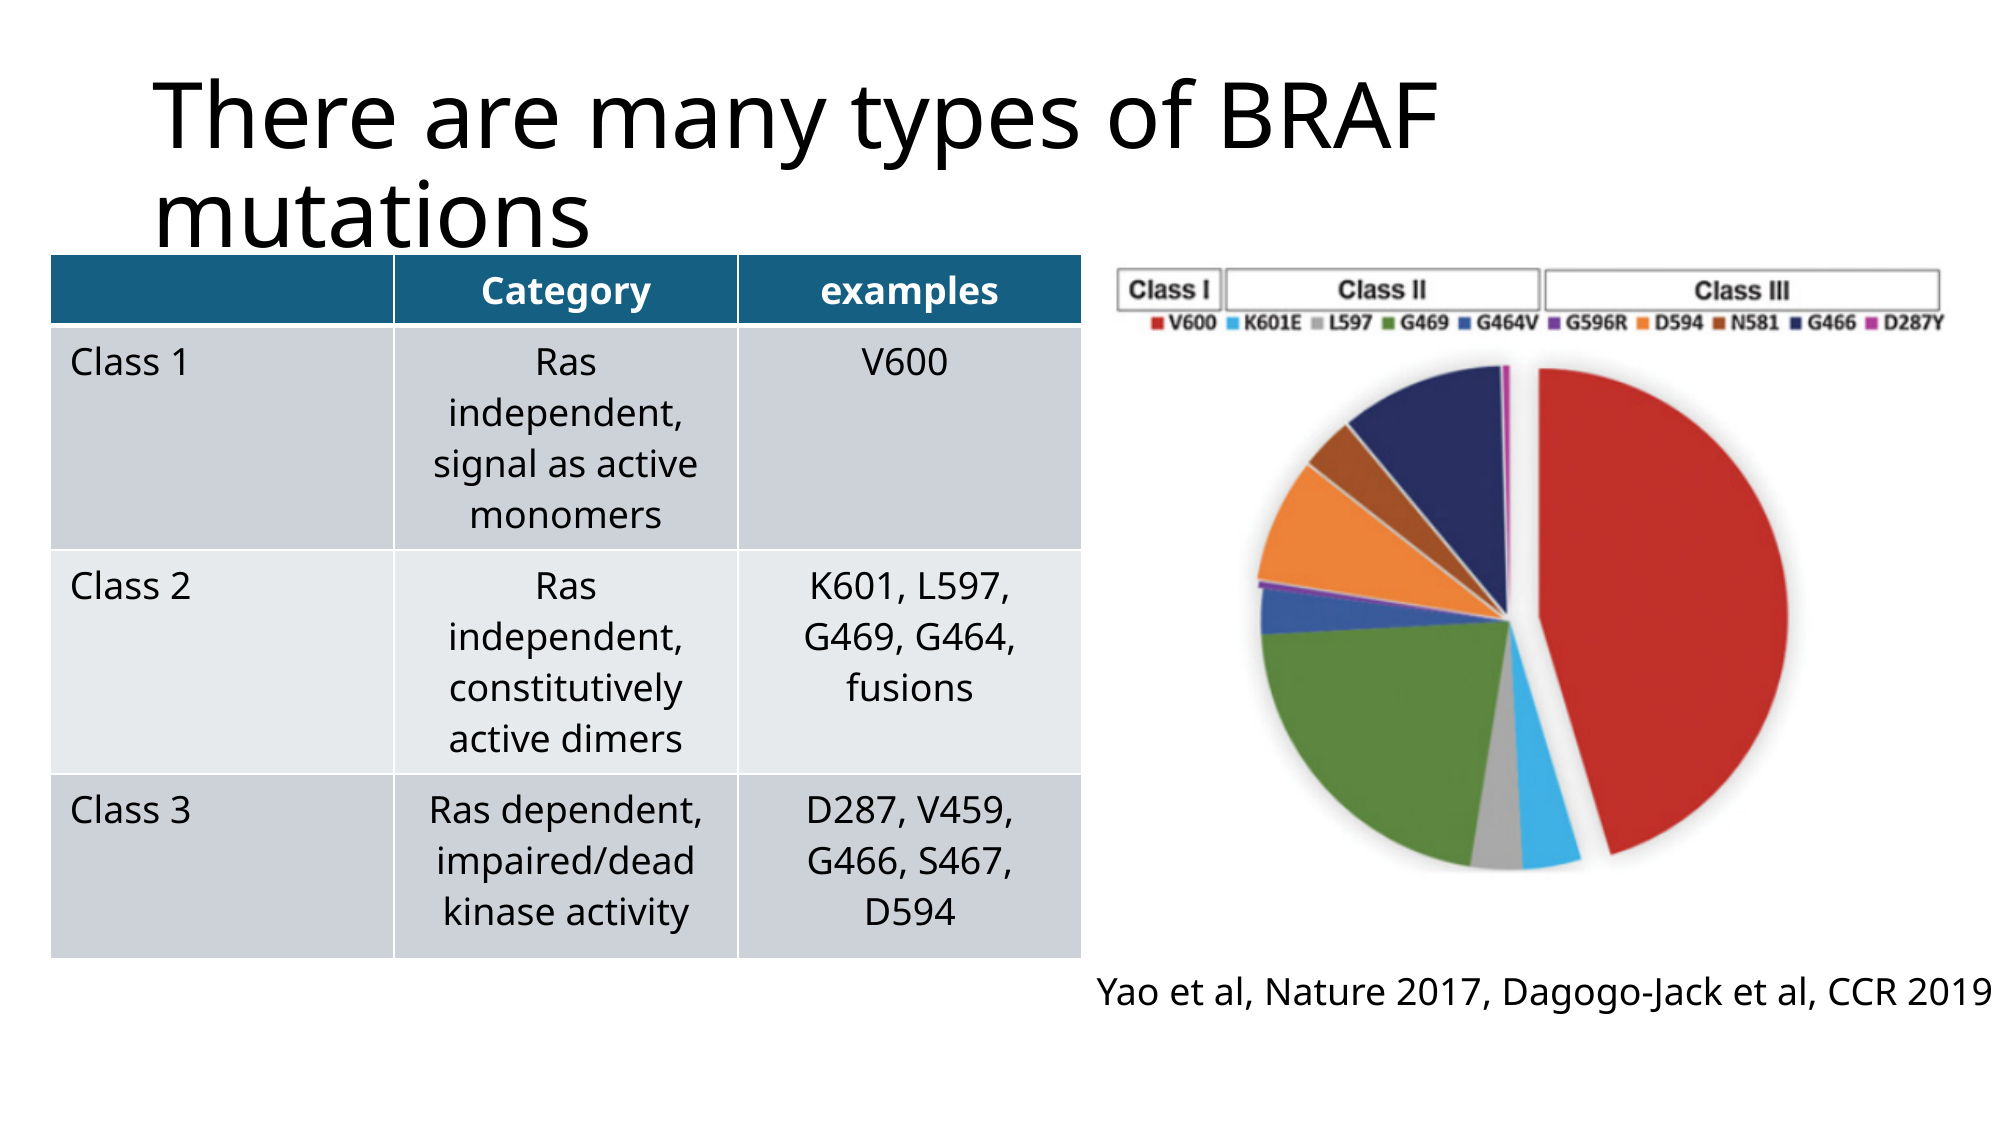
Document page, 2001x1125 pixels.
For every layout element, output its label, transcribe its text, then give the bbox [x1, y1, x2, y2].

table_header [51, 255, 393, 323]
table_cell Ras independent, constitutively active dimers [395, 551, 737, 773]
table_header examples [739, 255, 1081, 323]
title There are many types of BRAF mutations [137, 59, 1863, 278]
table_cell V600 [739, 328, 1081, 549]
text_box Yao et al, Nature 2017, Dagogo-Jack et al, CCR 2019 [1081, 960, 2000, 1021]
table_cell Class 1 [51, 328, 393, 549]
table_cell D287, V459, G466, S467, D594 [739, 775, 1081, 958]
table_header Category [395, 255, 737, 323]
table_cell Ras dependent, impaired/dead kinase activity [395, 775, 737, 958]
table_cell Class 2 [51, 551, 393, 773]
picture [1108, 242, 1951, 897]
table_cell Class 3 [51, 775, 393, 958]
table_cell K601, L597, G469, G464, fusions [739, 551, 1081, 773]
table_cell Ras independent, signal as active monomers [395, 328, 737, 549]
